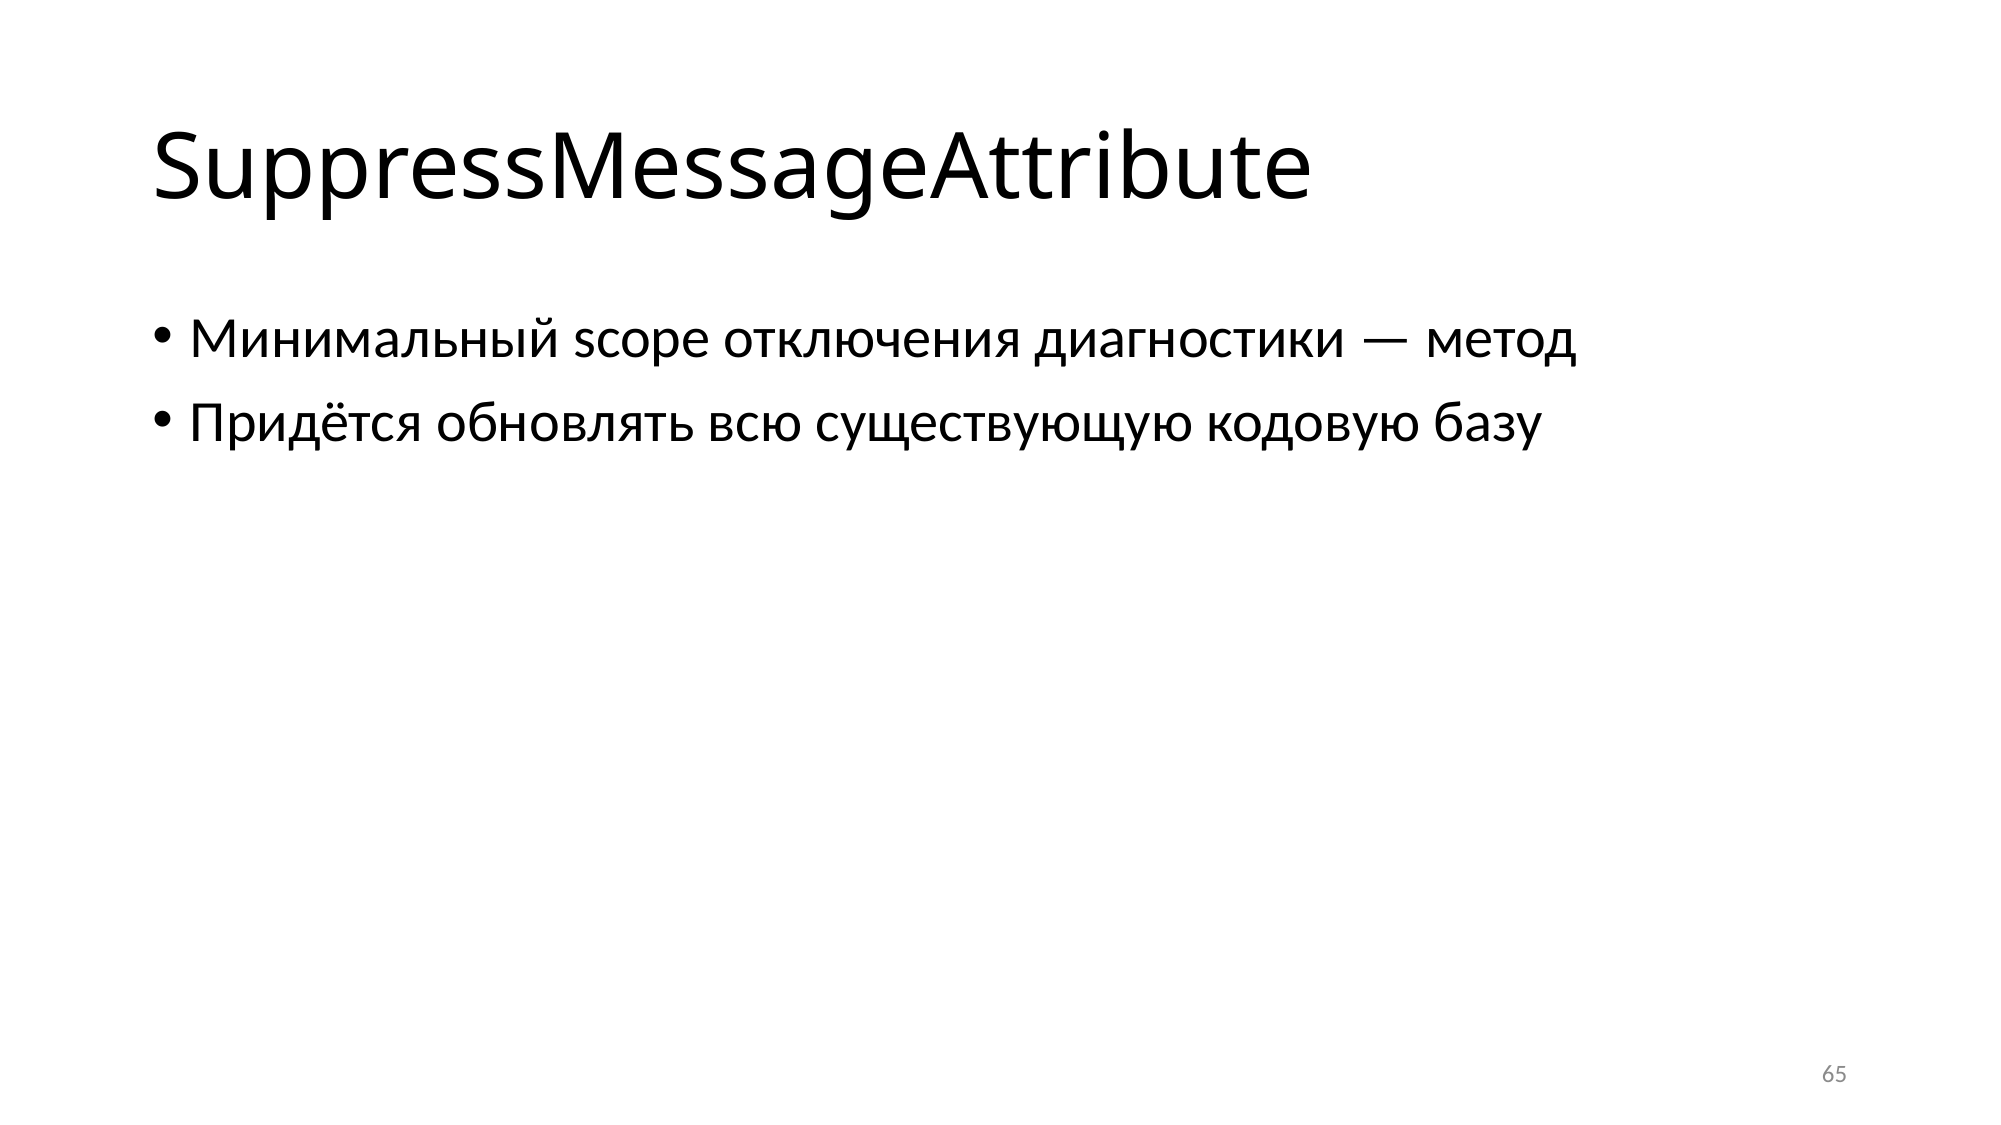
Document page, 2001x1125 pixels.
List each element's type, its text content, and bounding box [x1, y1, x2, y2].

title SuppressMessageAttribute [137, 59, 1863, 278]
list Минимальный scope отключения диагностики — метод Придётся обновлять всю существующую кодовую базу [137, 299, 1863, 1014]
slide_number 65 [1412, 1042, 1863, 1103]
